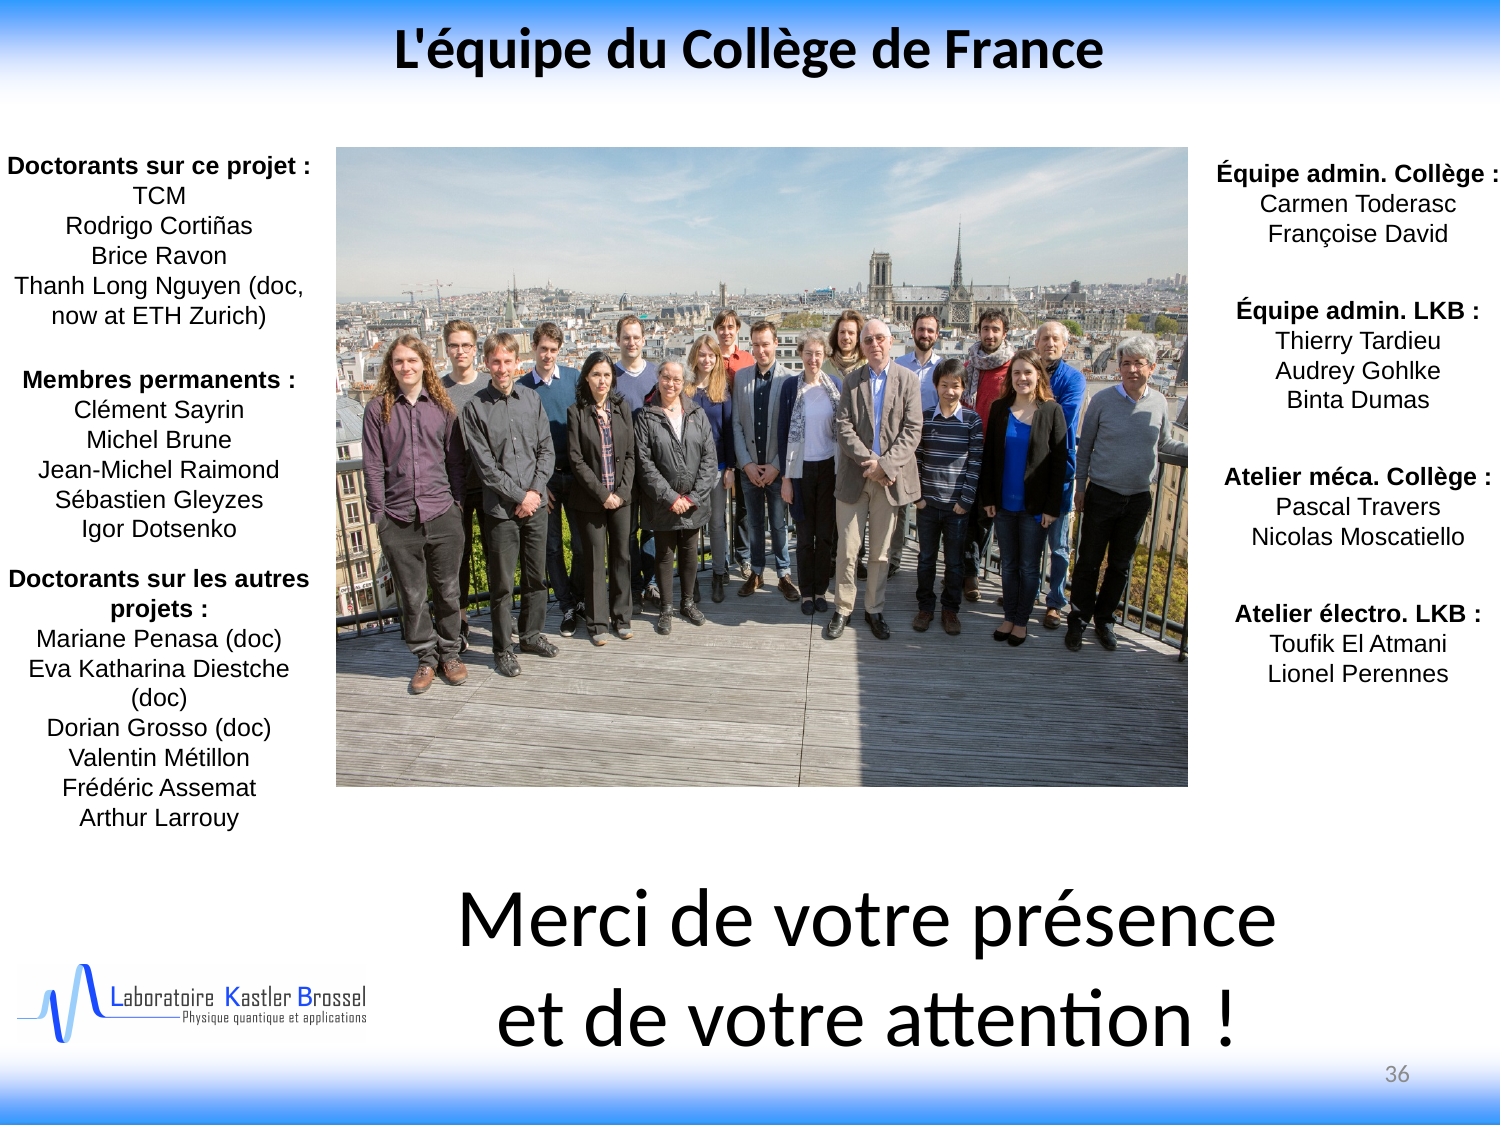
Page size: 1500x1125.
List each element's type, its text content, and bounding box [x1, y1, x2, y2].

title L'équipe du Collège de France [0, 0, 1500, 90]
text_box Doctorants sur les autres projets : Mariane Penasa (doc) Eva Katharina Diestche (doc) Dorian Grosso (doc) Valentin Métillon Frédéric Assemat Arthur Larrouy [0, 554, 337, 839]
text_box Membres permanents : Clément Sayrin Michel Brune Jean-Michel Raimond Sébastien Gleyzes Igor Dotsenko [2, 355, 317, 551]
text_box Doctorants sur ce projet : TCM Rodrigo Cortiñas Brice Ravon Thanh Long Nguyen (doc, now at ETH Zurich) [0, 142, 337, 337]
text_box Équipe admin. Collège : Carmen Toderasc Françoise David [1198, 149, 1500, 255]
picture [0, 90, 1500, 1125]
slide_number 36 [1074, 1042, 1425, 1103]
text_box Équipe admin. LKB : Thierry Tardieu Audrey Gohlke Binta Dumas [1198, 286, 1500, 422]
text_box Atelier méca. Collège : Pascal Travers Nicolas Moscatiello [1198, 453, 1500, 558]
text_box Atelier électro. LKB : Toufik El Atmani Lionel Perennes [1198, 590, 1500, 695]
text_box Merci de votre présence et de votre attention ! [430, 855, 1306, 1071]
